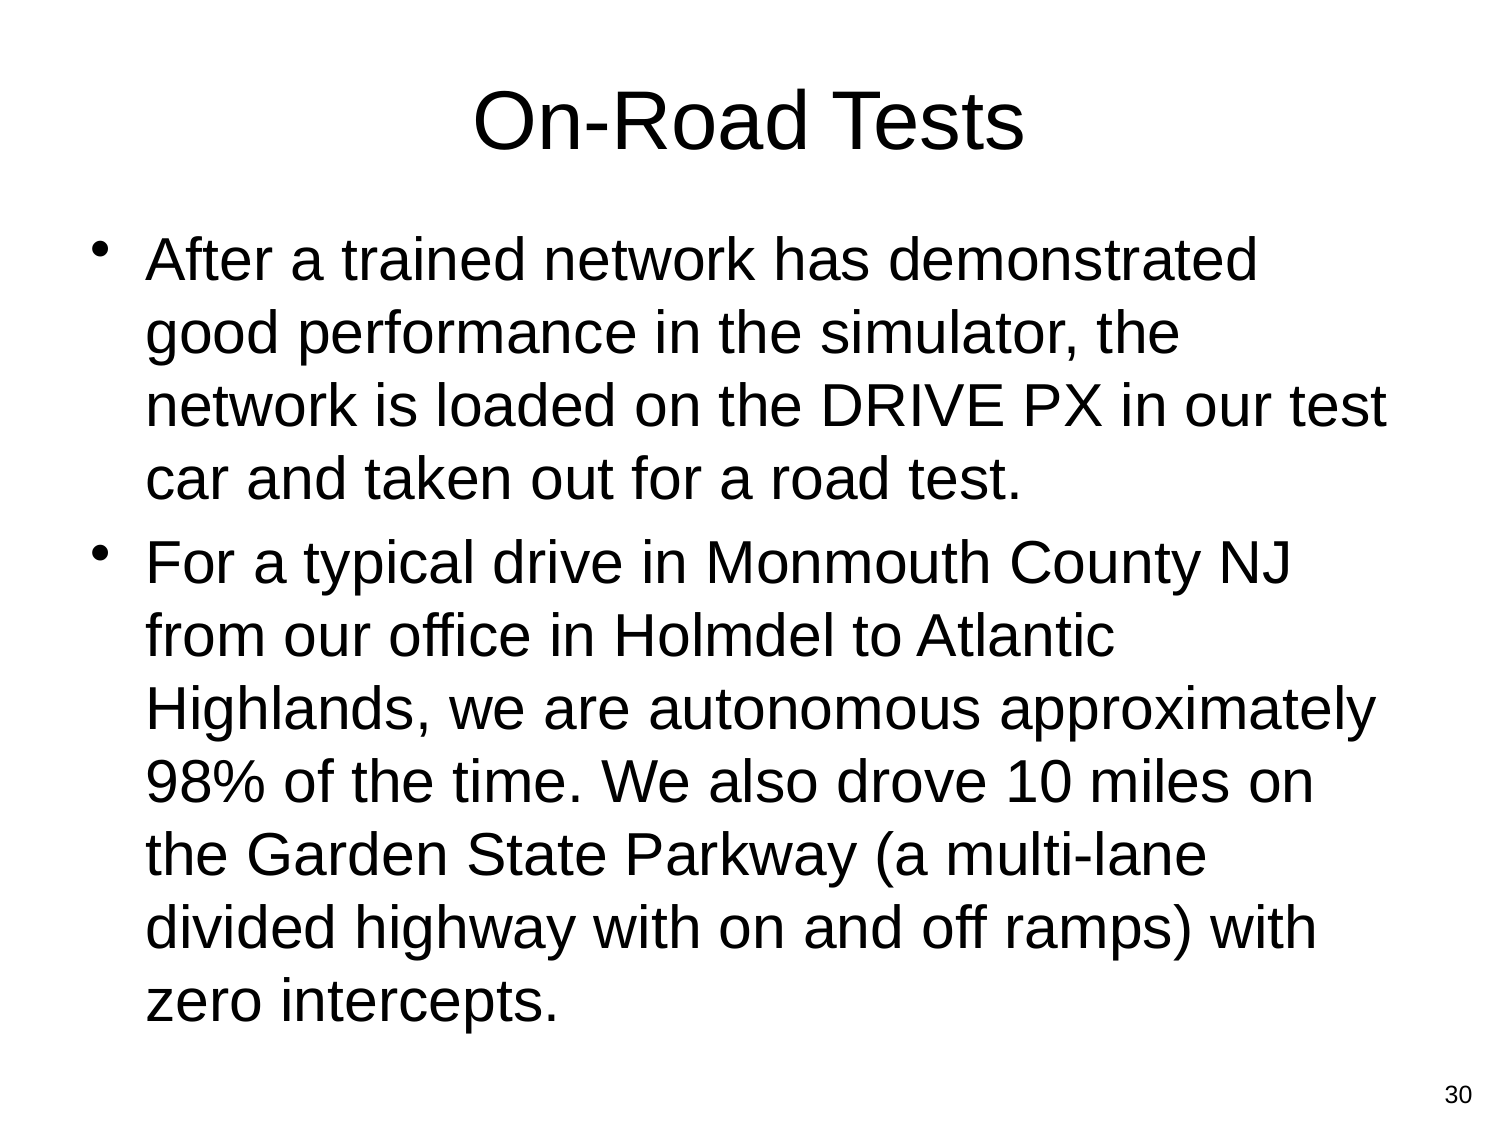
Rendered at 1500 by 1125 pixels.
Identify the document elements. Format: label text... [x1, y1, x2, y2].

slide_number 30 [1137, 1070, 1488, 1112]
title On-Road Tests [74, 44, 1426, 188]
list After a trained network has demonstrated good performance in the simulator, the network is loaded on the DRIVE PX in our test car and taken out for a road test. For a typical drive in Monmouth County NJ from our office in Holmdel to Atlantic Highlands, we are autonomous approximately 98% of the time. We also drove 10 miles on the Garden State Parkway (a multi-lane divided highway with on and off ramps) with zero intercepts. [74, 212, 1426, 1051]
